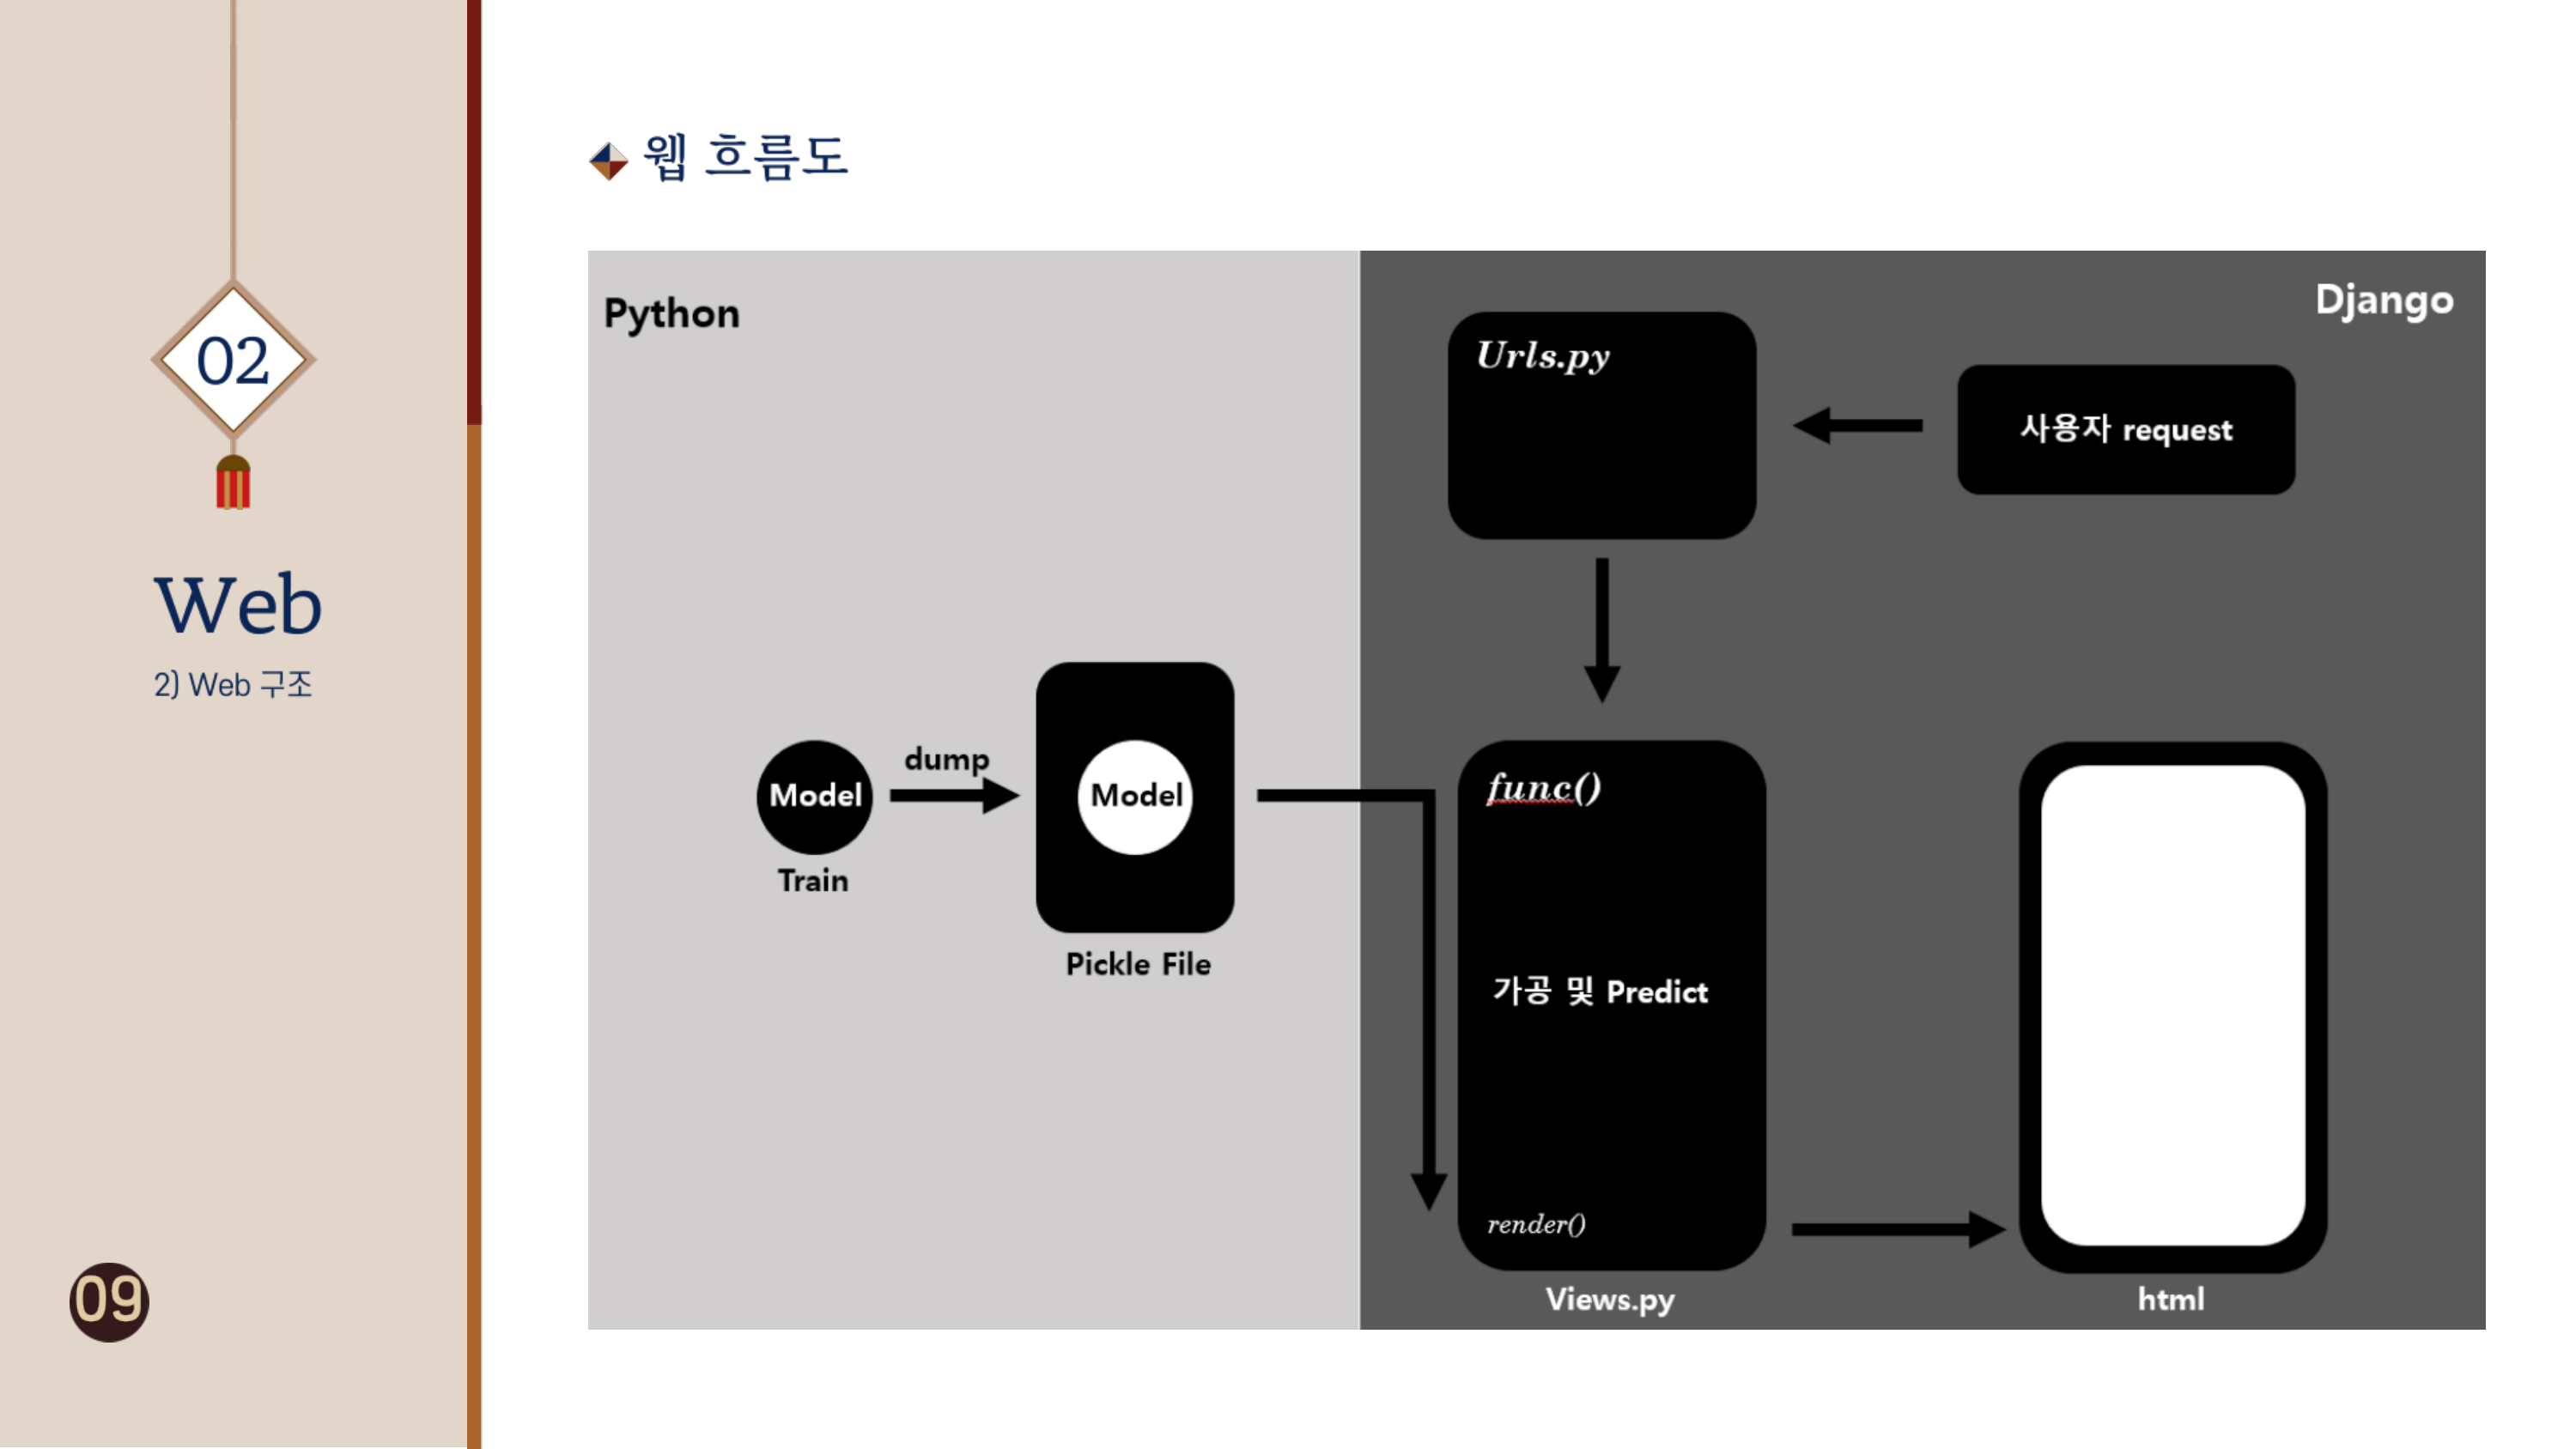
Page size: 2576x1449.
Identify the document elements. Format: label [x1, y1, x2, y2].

text_box [467, 0, 483, 426]
picture [634, 108, 873, 215]
picture [40, 528, 361, 719]
text_box [588, 250, 2486, 1330]
text_box [588, 141, 629, 183]
text_box [150, 0, 318, 510]
picture [184, 309, 299, 417]
text_box [0, 0, 465, 1447]
text_box [51, 1262, 169, 1343]
text_box [467, 431, 483, 1449]
